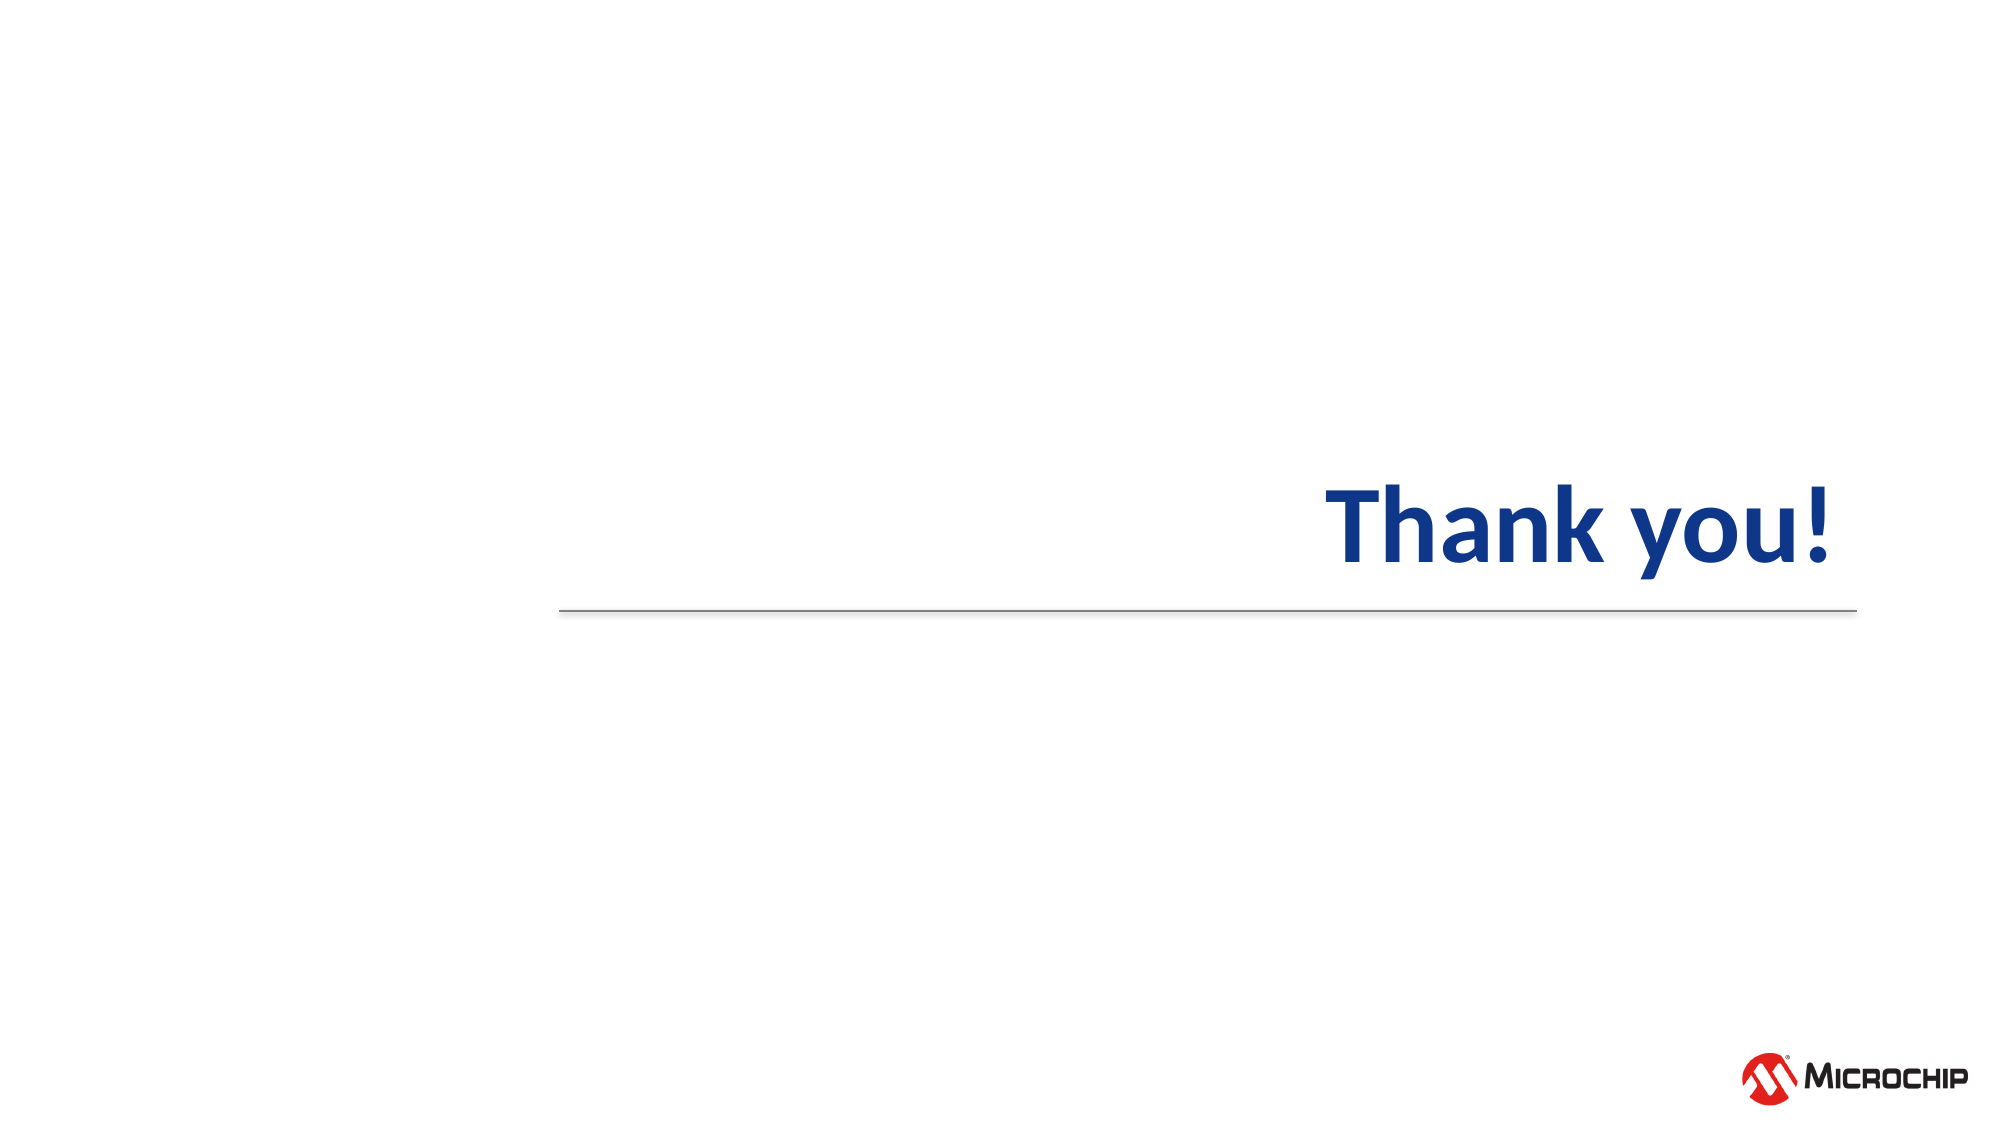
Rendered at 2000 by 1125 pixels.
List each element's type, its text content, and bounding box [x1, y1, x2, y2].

title Thank you! [559, 333, 1857, 595]
picture [1736, 1049, 1974, 1109]
